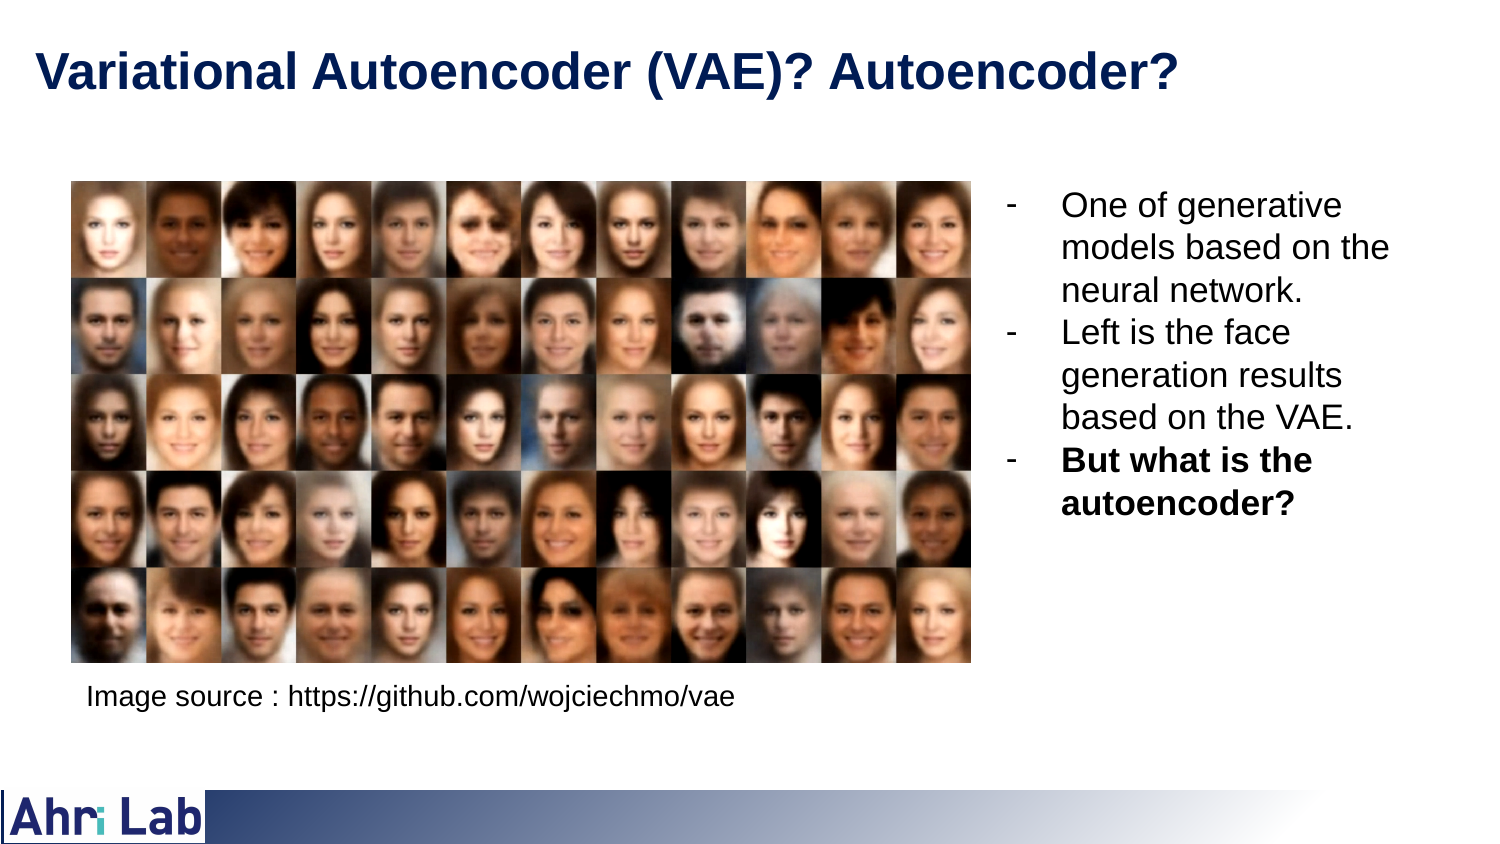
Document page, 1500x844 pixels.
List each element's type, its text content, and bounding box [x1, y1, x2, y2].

picture [4, 787, 205, 843]
picture [70, 180, 972, 663]
title Variational Autoencoder (VAE)? Autoencoder? [20, 22, 1480, 117]
text_box Image source : https://github.com/wojciechmo/vae [71, 671, 908, 736]
text_box One of generative models based on the neural network. Left is the face generation results based on the VAE. But what is the autoencoder? [970, 166, 1430, 741]
